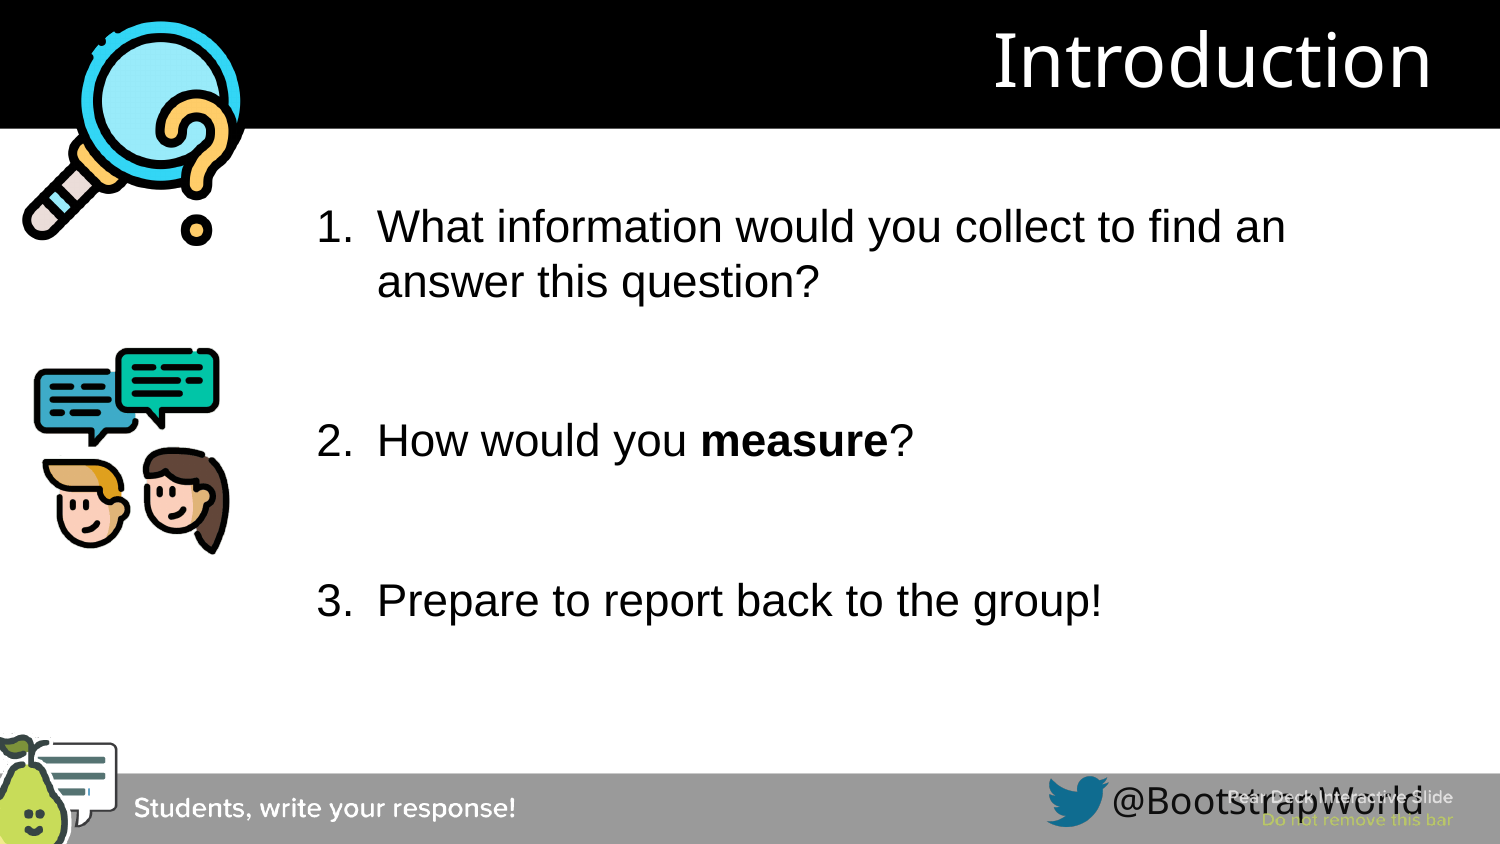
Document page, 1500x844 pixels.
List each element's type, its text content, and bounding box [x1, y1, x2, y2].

list What information would you collect to find an answer this question? How would you measure? Prepare to report back to the group! [286, 181, 1405, 724]
picture [0, 726, 1500, 844]
title Introduction [286, 0, 1449, 92]
picture [19, 12, 252, 246]
picture [19, 339, 236, 558]
